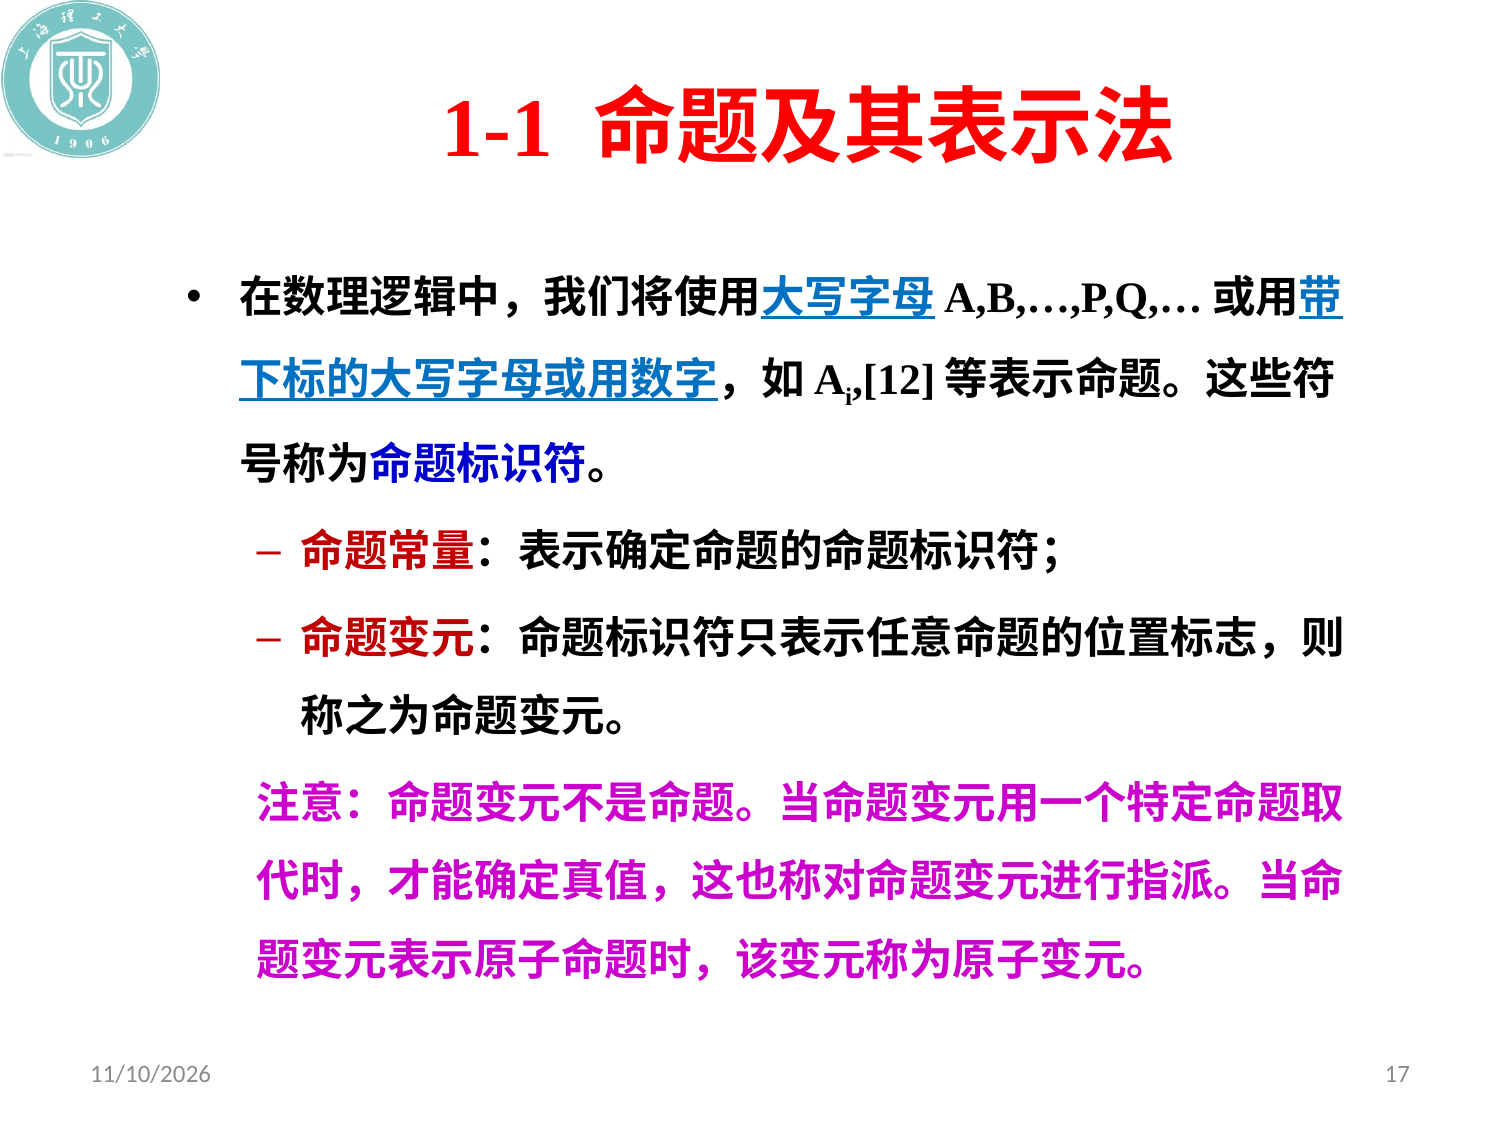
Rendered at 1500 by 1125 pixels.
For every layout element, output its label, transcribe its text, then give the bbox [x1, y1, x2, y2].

slide_number 17 [1074, 1042, 1425, 1103]
picture [1, 0, 160, 158]
list 在数理逻辑中，我们将使用大写字母A,B,…,P,Q,…或用带下标的大写字母或用数字，如Ai,[12]等表示命题。这些符号称为命题标识符。 命题常量：表示确定命题的命题标识符； 命题变元：命题标识符只表示任意命题的位置标志，则称之为命题变元。 注意：命题变元不是命题。当命题变元用一个特定命题取代时，才能确定真值，这也称对命题变元进行指派。当命题变元表示原子命题时，该变元称为原子变元。 [171, 235, 1388, 992]
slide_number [75, 1042, 425, 1103]
title 1-1 命题及其表示法 [171, 37, 1447, 211]
